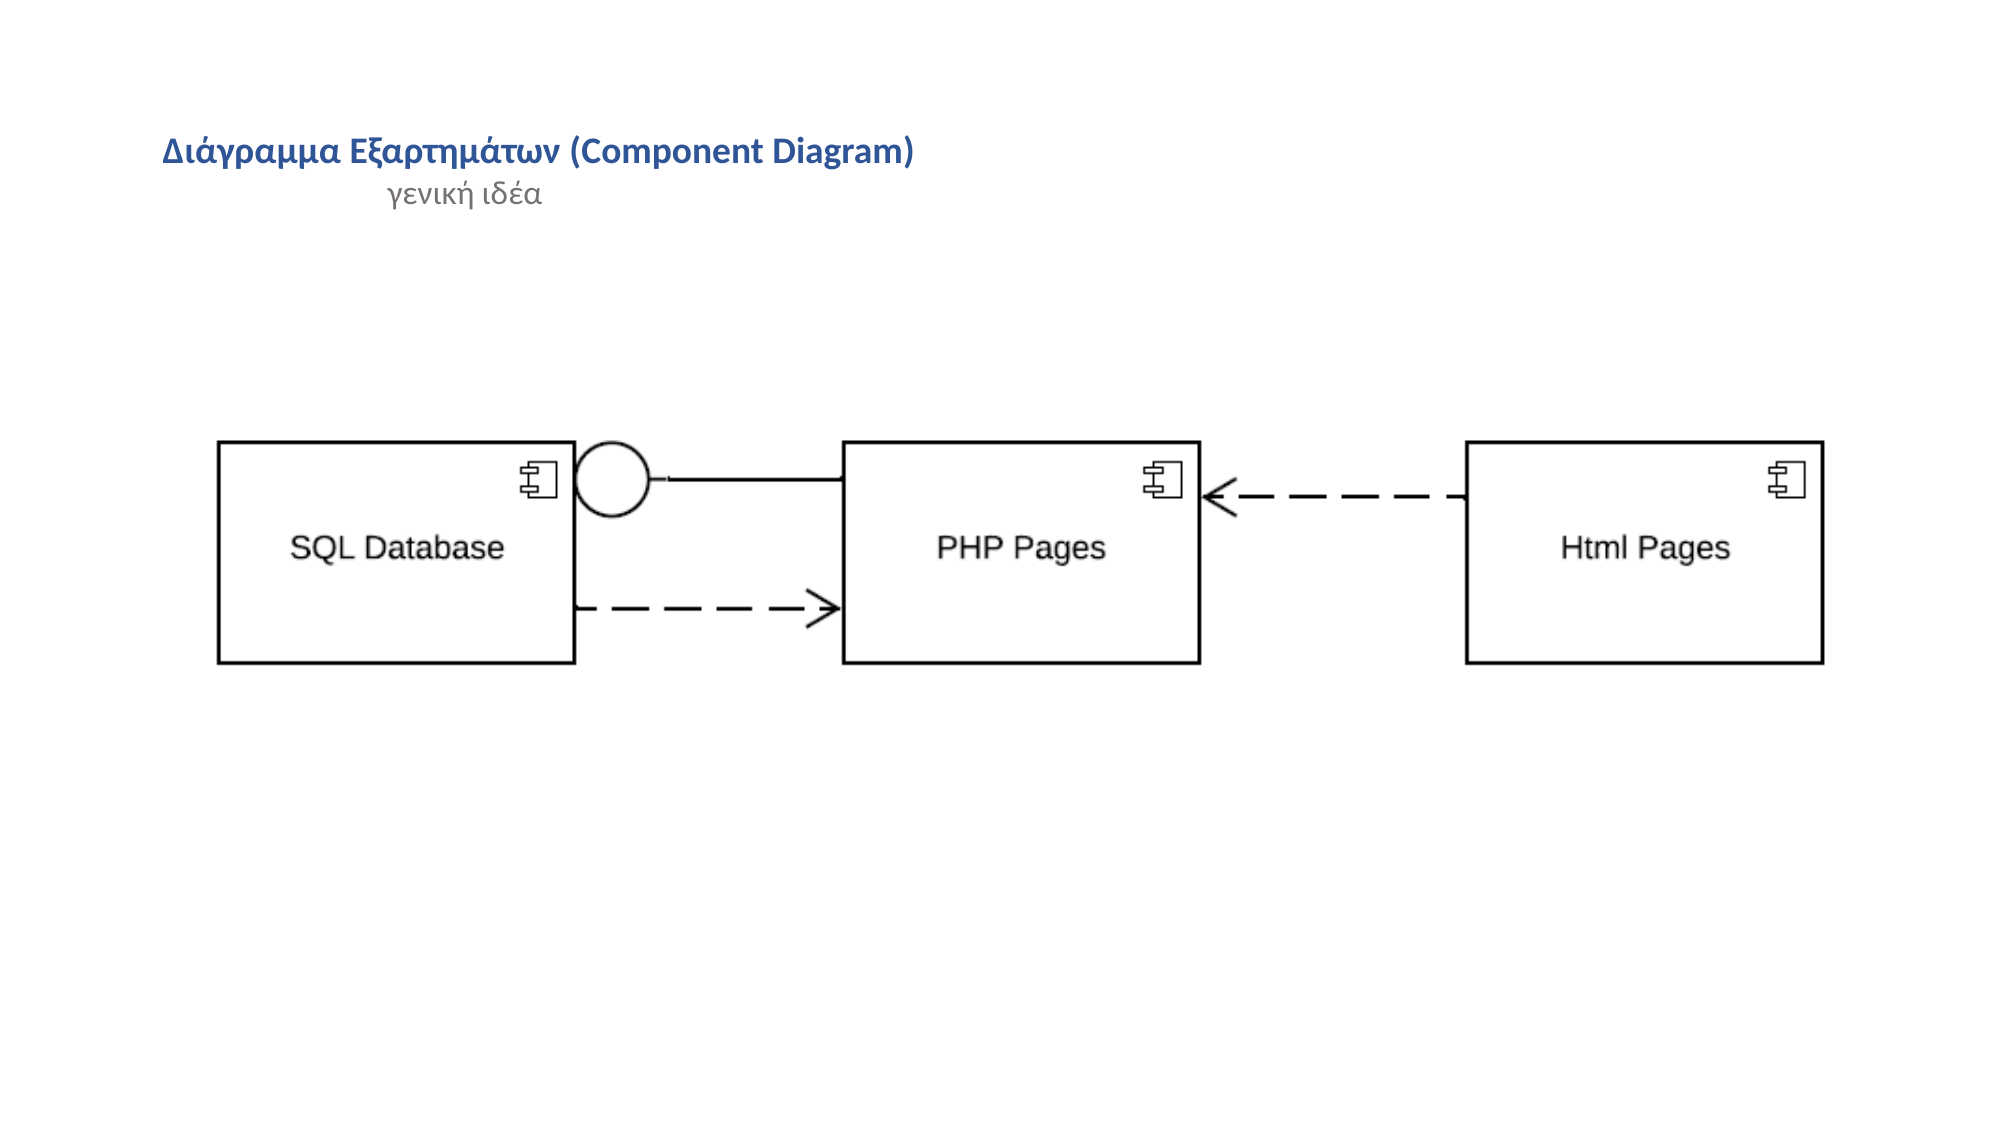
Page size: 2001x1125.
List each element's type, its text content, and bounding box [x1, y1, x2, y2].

text_box Διάγραμμα Εξαρτημάτων (Component Diagram) γενική ιδέα [147, 118, 970, 219]
picture [147, 395, 1878, 730]
